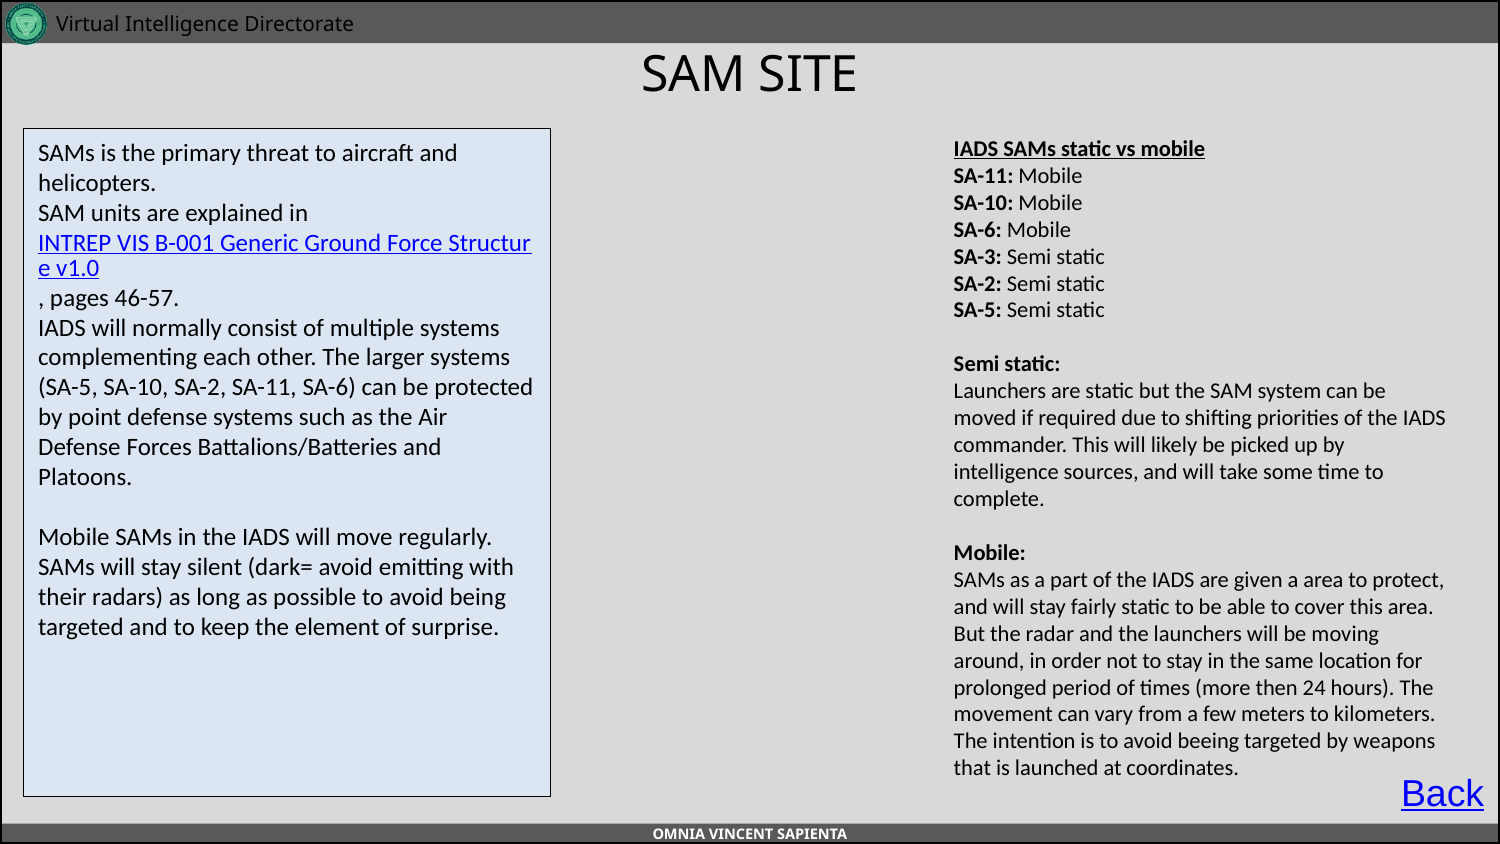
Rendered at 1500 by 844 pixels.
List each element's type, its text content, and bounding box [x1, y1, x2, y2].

text_box IADS SAMs static vs mobile SA-11: Mobile SA-10: Mobile SA-6: Mobile SA-3: Semi static SA-2: Semi static SA-5: Semi static Semi static: Launchers are static but the SAM system can be moved if required due to shifting priorities of the IADS commander. This will likely be picked up by intelligence sources, and will take some time to complete. Mobile: SAMs as a part of the IADS are given a area to protect, and will stay fairly static to be able to cover this area. But the radar and the launchers will be moving around, in order not to stay in the same location for prolonged period of times (more then 24 hours). The movement can vary from a few meters to kilometers. The intention is to avoid beeing targeted by weapons that is launched at coordinates. [938, 126, 1467, 795]
title SAM SITE [0, 48, 1500, 95]
text_box Back [1386, 761, 1500, 822]
picture [1, 1, 50, 46]
text_box SAMs is the primary threat to aircraft and helicopters. SAM units are explained in INTREP VIS B-001 Generic Ground Force Structure v1.0, pages 46-57. IADS will normally consist of multiple systems complementing each other. The larger systems (SA-5, SA-10, SA-2, SA-11, SA-6) can be protected by point defense systems such as the Air Defense Forces Battalions/Batteries and Platoons. Mobile SAMs in the IADS will move regularly. SAMs will stay silent (dark= avoid emitting with their radars) as long as possible to avoid being targeted and to keep the element of surprise. [23, 128, 551, 797]
